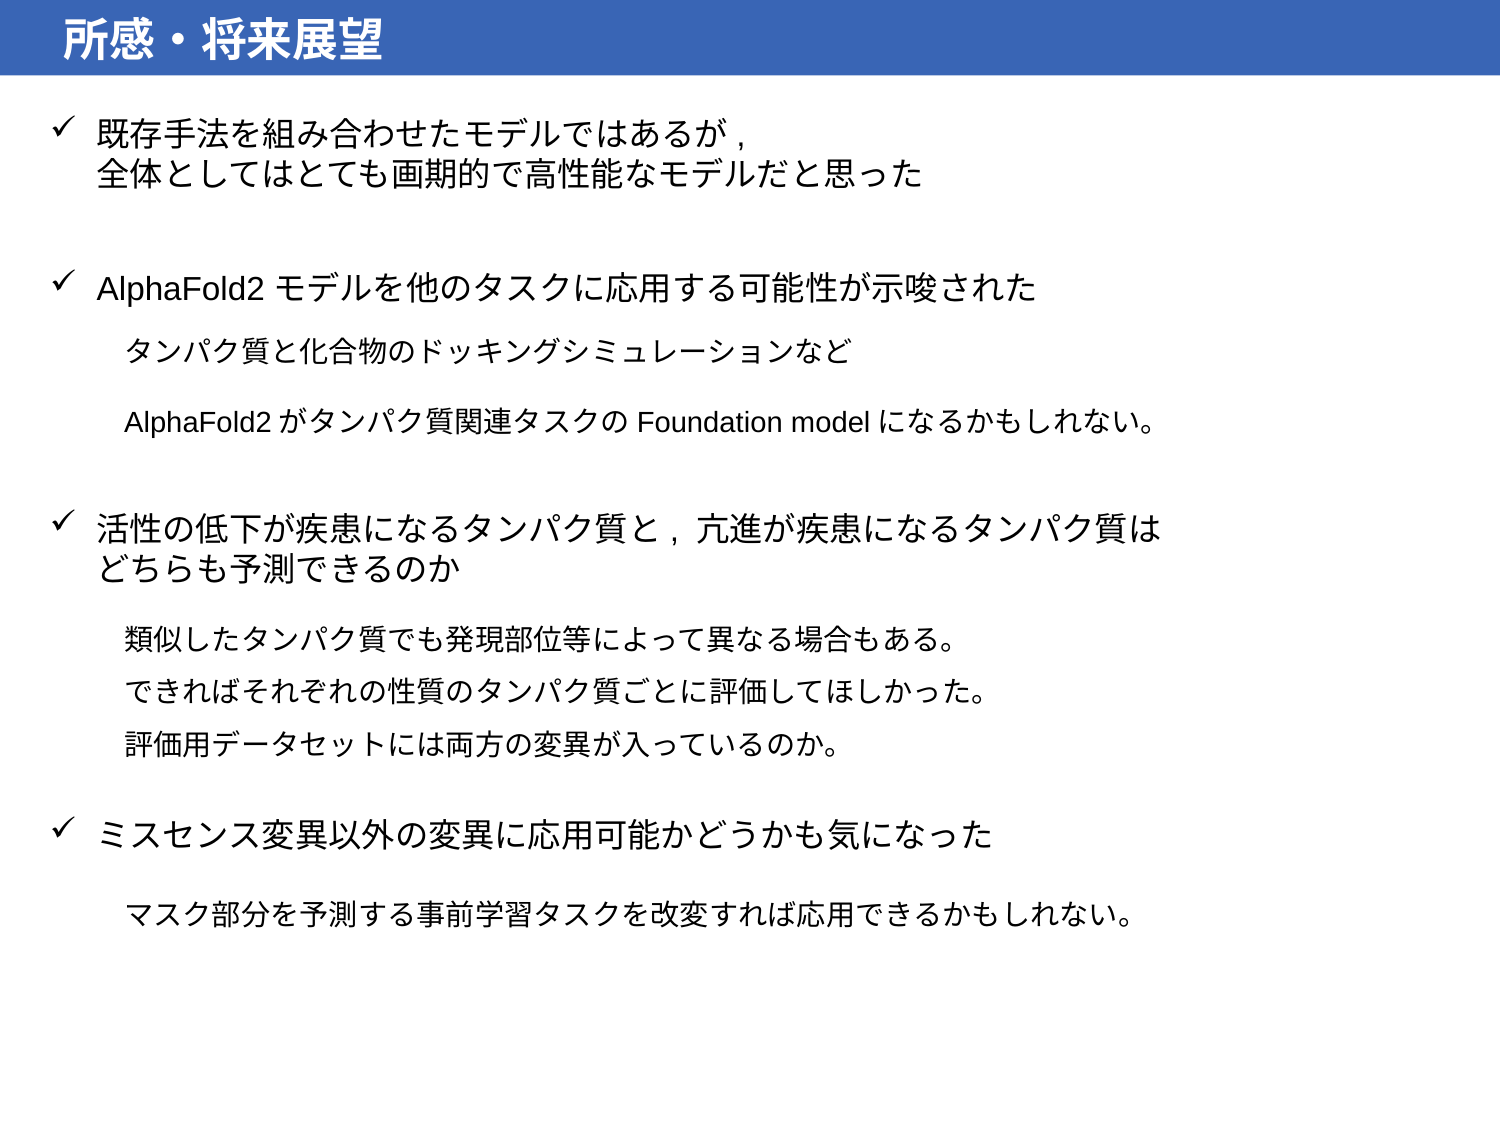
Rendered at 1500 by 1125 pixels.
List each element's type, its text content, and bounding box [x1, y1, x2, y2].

text_box 所感・将来展望 [0, 0, 1500, 76]
text_box ミスセンス変異以外の変異に応用可能かどうかも気になった [34, 807, 1500, 862]
text_box タンパク質と化合物のドッキングシミュレーションなど AlphaFold2がタンパク質関連タスクのFoundation modelになるかもしれない。 [109, 326, 1224, 446]
text_box マスク部分を予測する事前学習タスクを改変すれば応用できるかもしれない。 [109, 888, 1343, 939]
text_box 類似したタンパク質でも発現部位等によって異なる場合もある。 できればそれぞれの性質のタンパク質ごとに評価してほしかった。 評価用データセットには両方の変異が入っているのか。 [109, 596, 1343, 769]
text_box AlphaFold2モデルを他のタスクに応用する可能性が示唆された [34, 260, 1260, 315]
text_box 既存手法を組み合わせたモデルではあるが, 全体としてはとても画期的で高性能なモデルだと思った [34, 106, 1122, 201]
text_box 活性の低下が疾患になるタンパク質と, 亢進が疾患になるタンパク質はどちらも予測できるのか [34, 500, 1186, 595]
